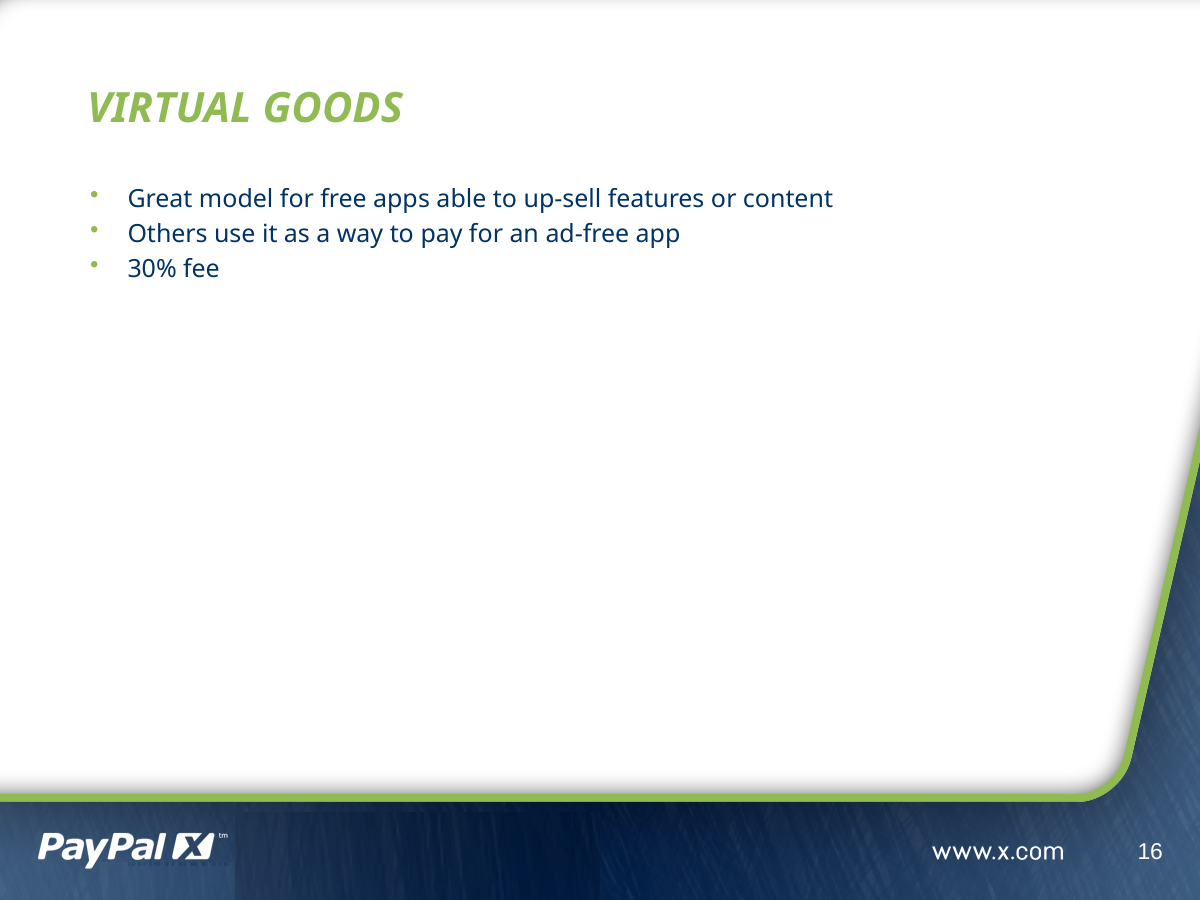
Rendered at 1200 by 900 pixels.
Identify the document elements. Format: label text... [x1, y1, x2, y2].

slide_number 16 [1074, 830, 1176, 891]
list Great model for free apps able to up-sell features or content Others use it as a way to pay for an ad-free app 30% fee [75, 174, 1100, 300]
title VIRTUAL GOODS [75, 50, 1095, 163]
picture [0, 0, 1200, 900]
